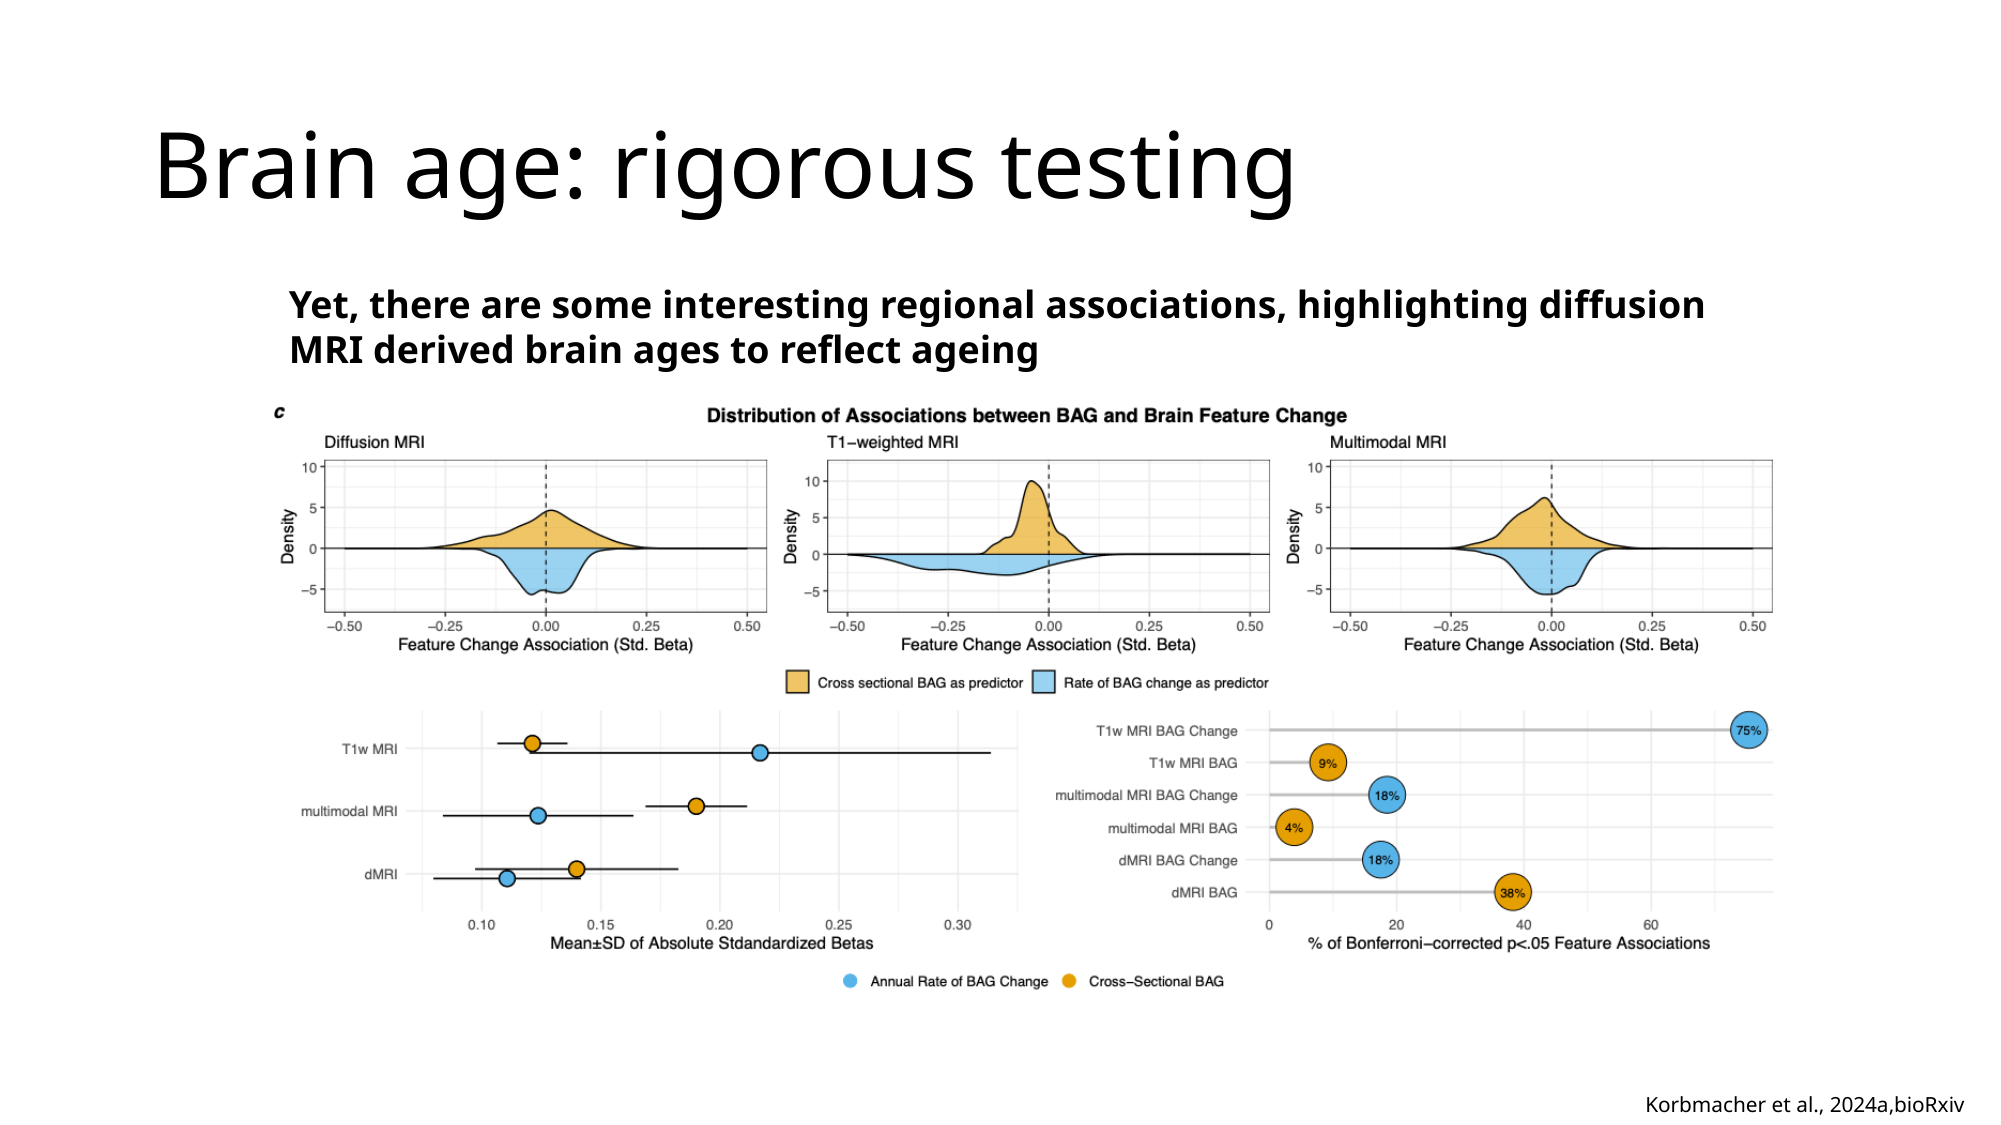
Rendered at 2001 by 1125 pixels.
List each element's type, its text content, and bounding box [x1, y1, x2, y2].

title Brain age: rigorous testing [137, 59, 1863, 278]
text_box Korbmacher et al., 2024a,bioRxiv [1630, 1084, 2000, 1125]
picture [273, 402, 1775, 998]
text_box Yet, there are some interesting regional associations, highlighting diffusion MRI derived brain ages to reflect ageing [274, 274, 1774, 379]
